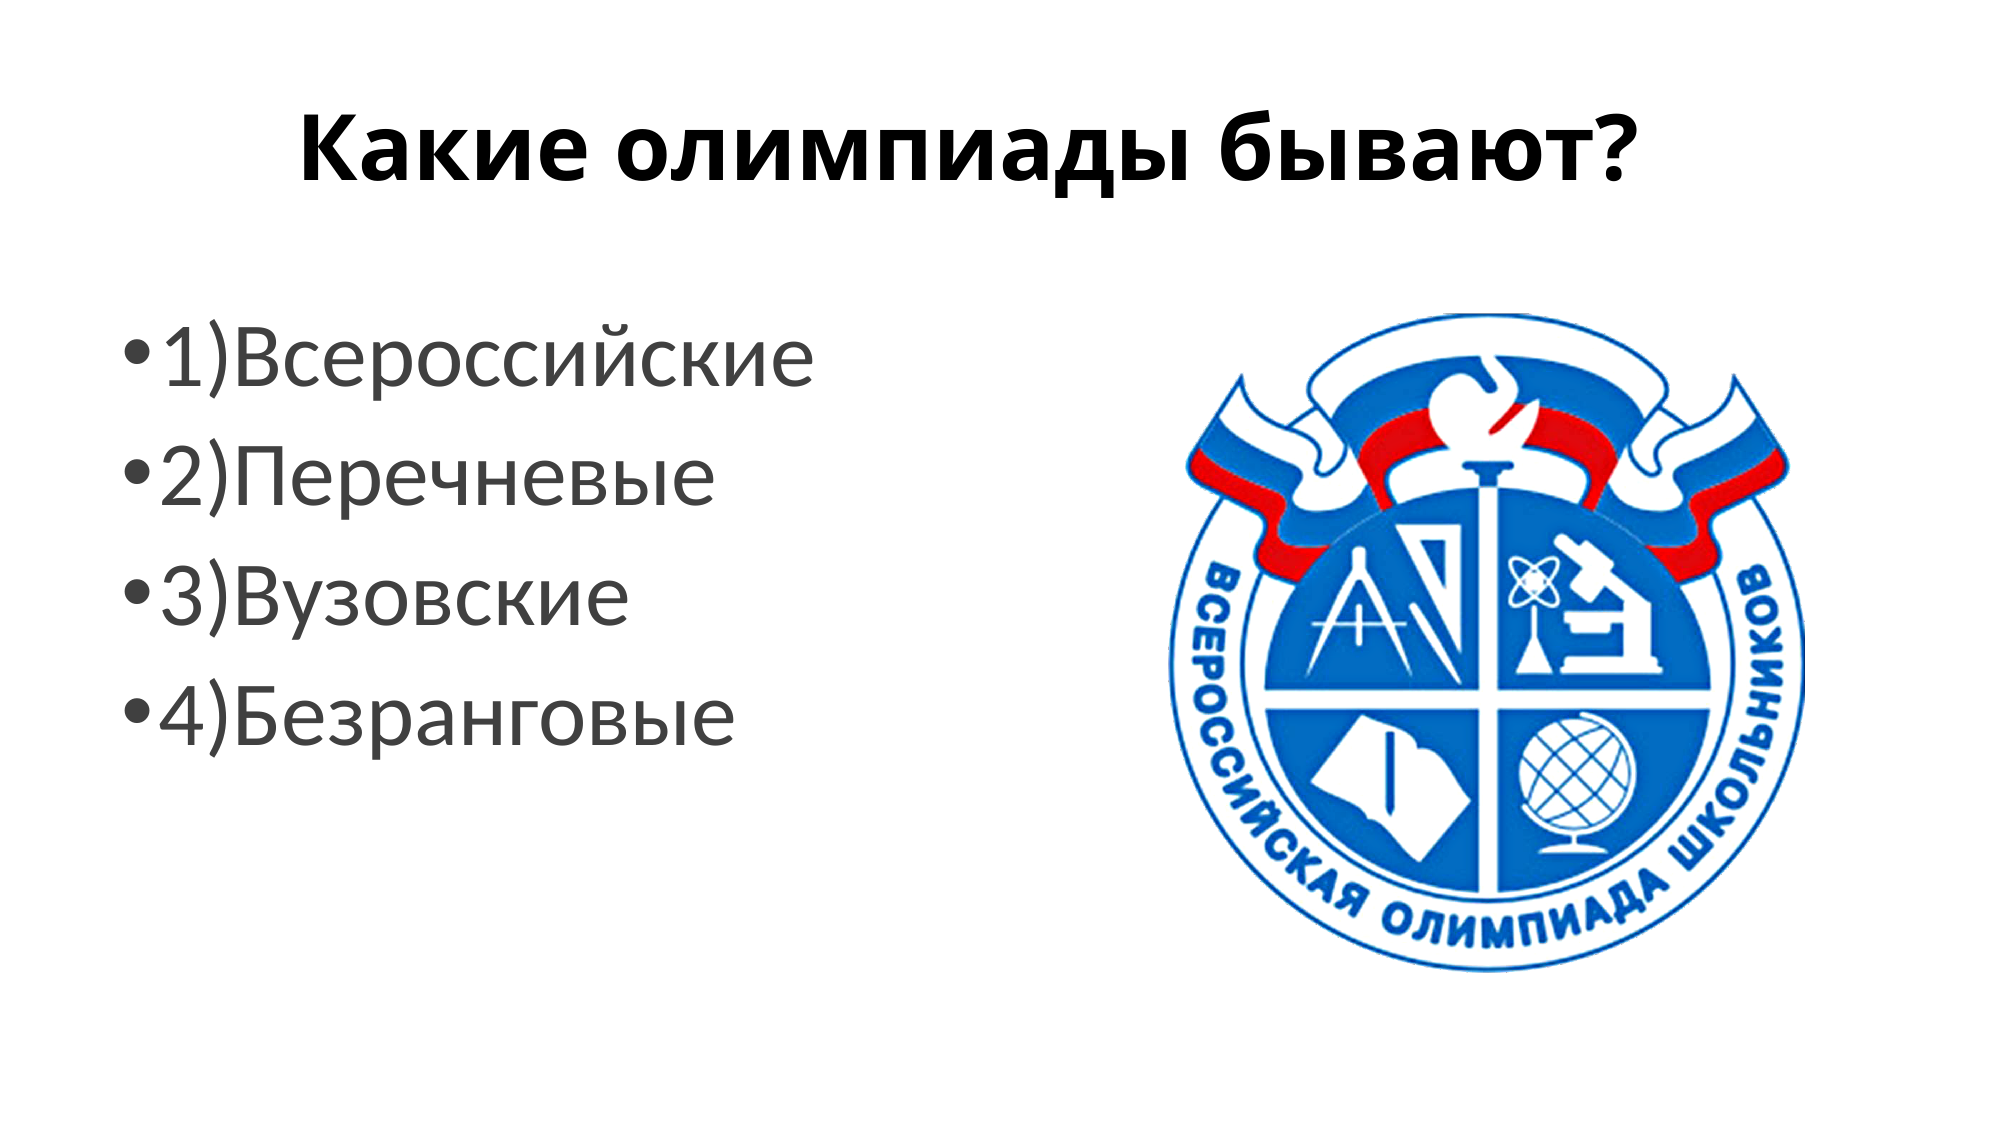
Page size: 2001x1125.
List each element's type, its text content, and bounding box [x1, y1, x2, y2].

title Какие олимпиады бывают? [106, 42, 1832, 260]
list 1)Всероссийские 2)Перечневые 3)Вузовские 4)Безранговые [106, 299, 1832, 1014]
picture [1136, 299, 1869, 982]
